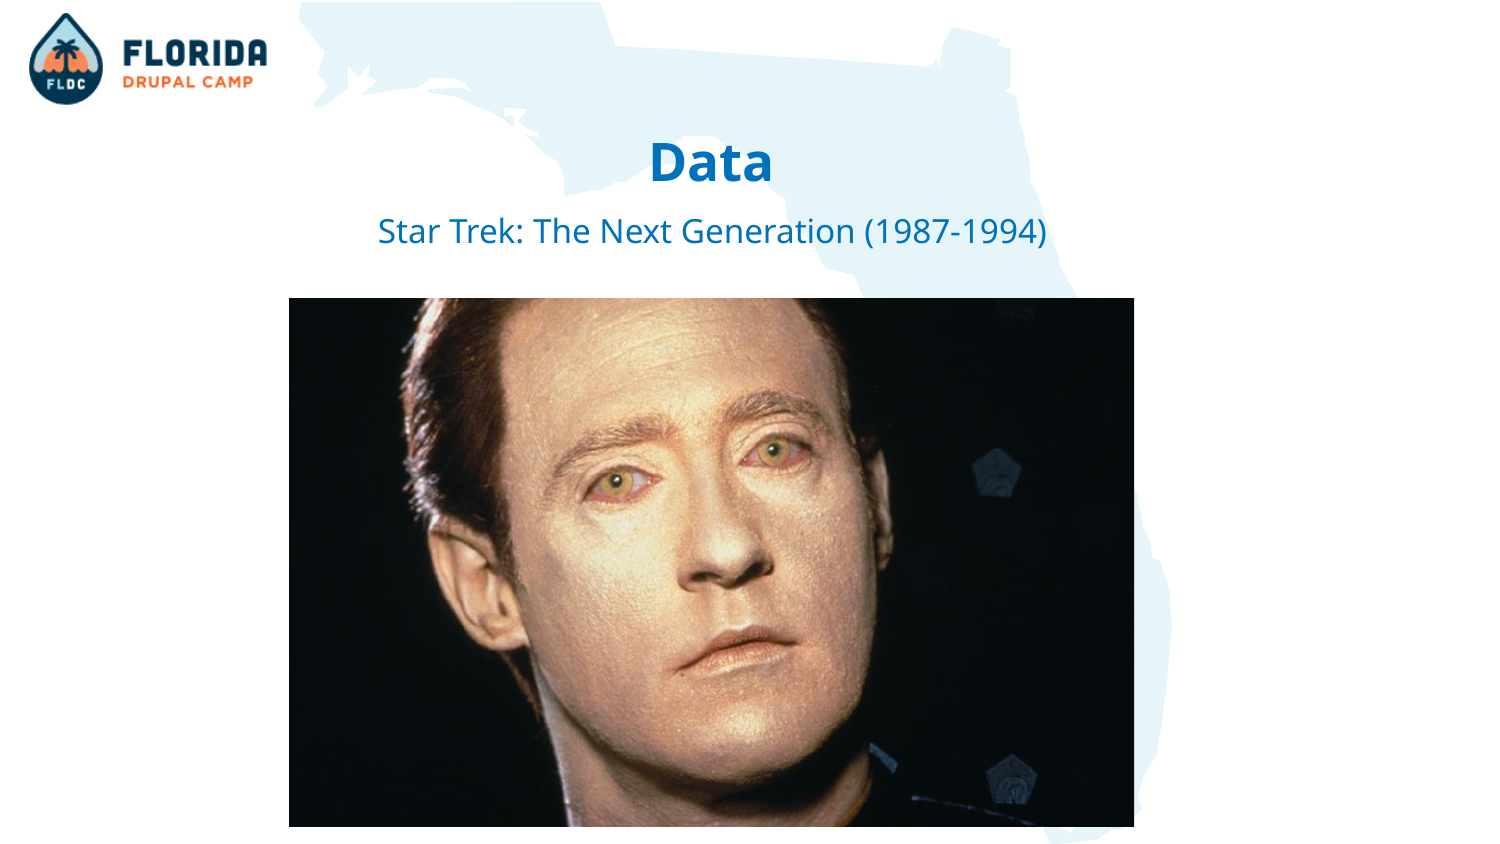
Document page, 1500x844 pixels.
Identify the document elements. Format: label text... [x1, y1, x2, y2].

title Data [12, 113, 1411, 208]
text_box Star Trek: The Next Generation (1987-1994) [237, 194, 1189, 265]
picture [0, 0, 1500, 844]
